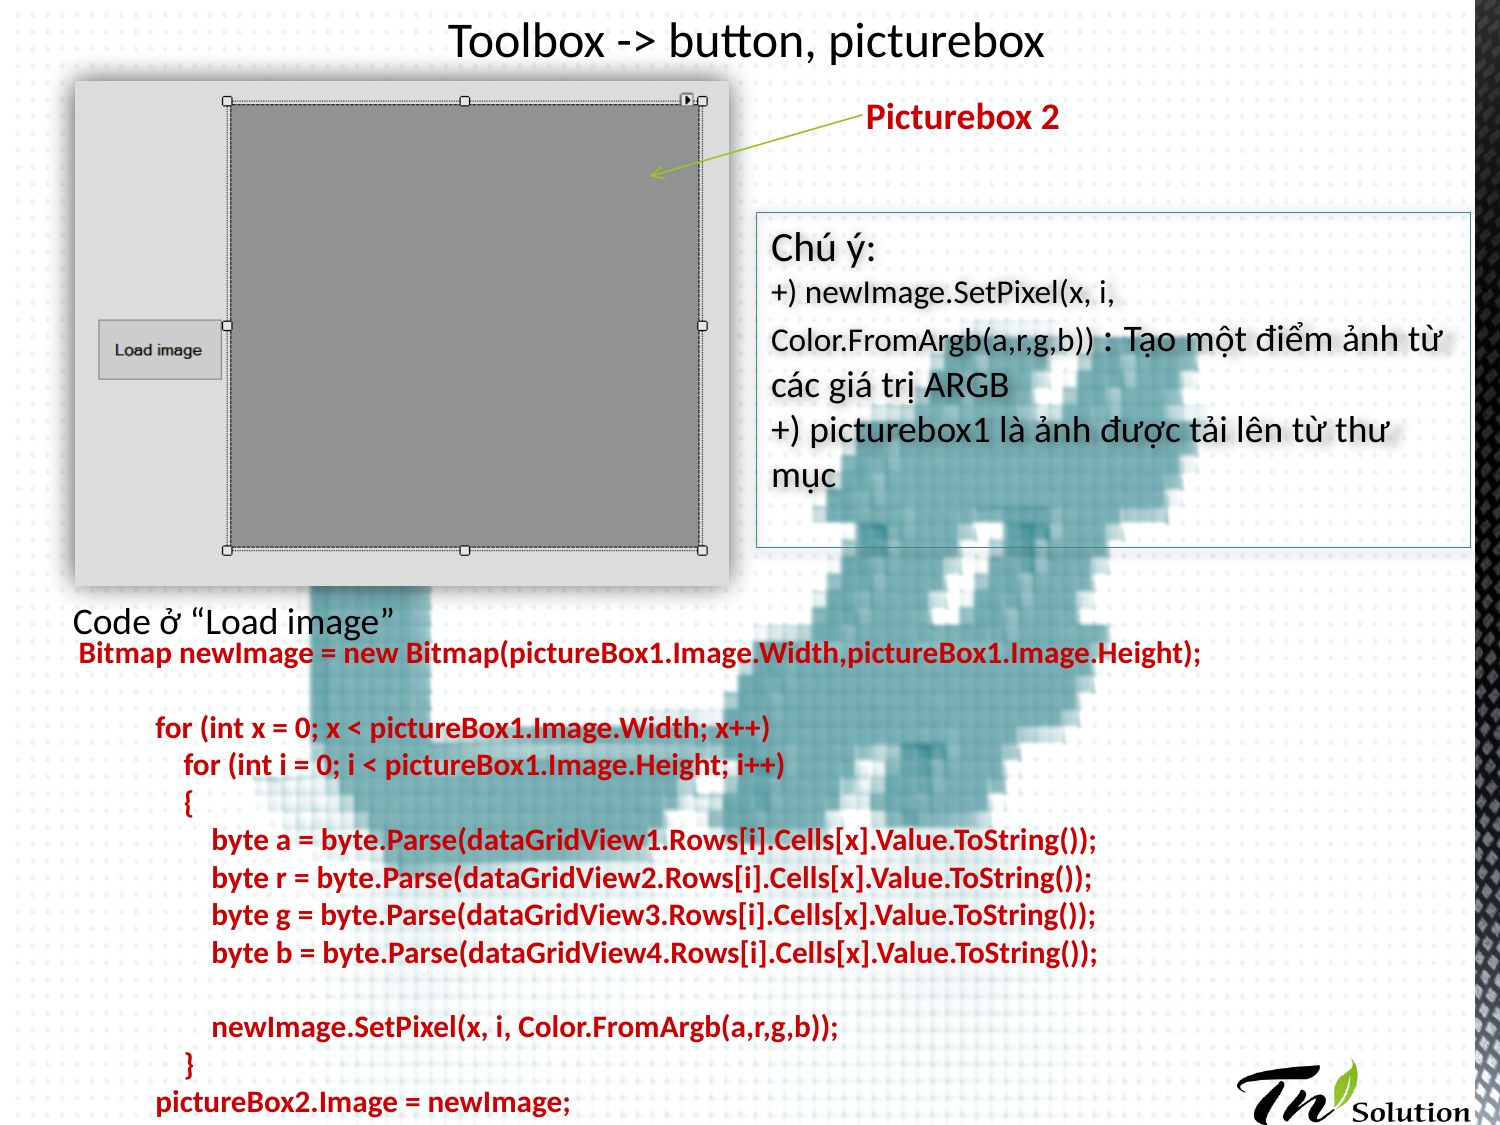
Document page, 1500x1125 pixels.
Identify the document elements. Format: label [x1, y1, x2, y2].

picture [0, 0, 1500, 1125]
text_box [649, 114, 863, 177]
